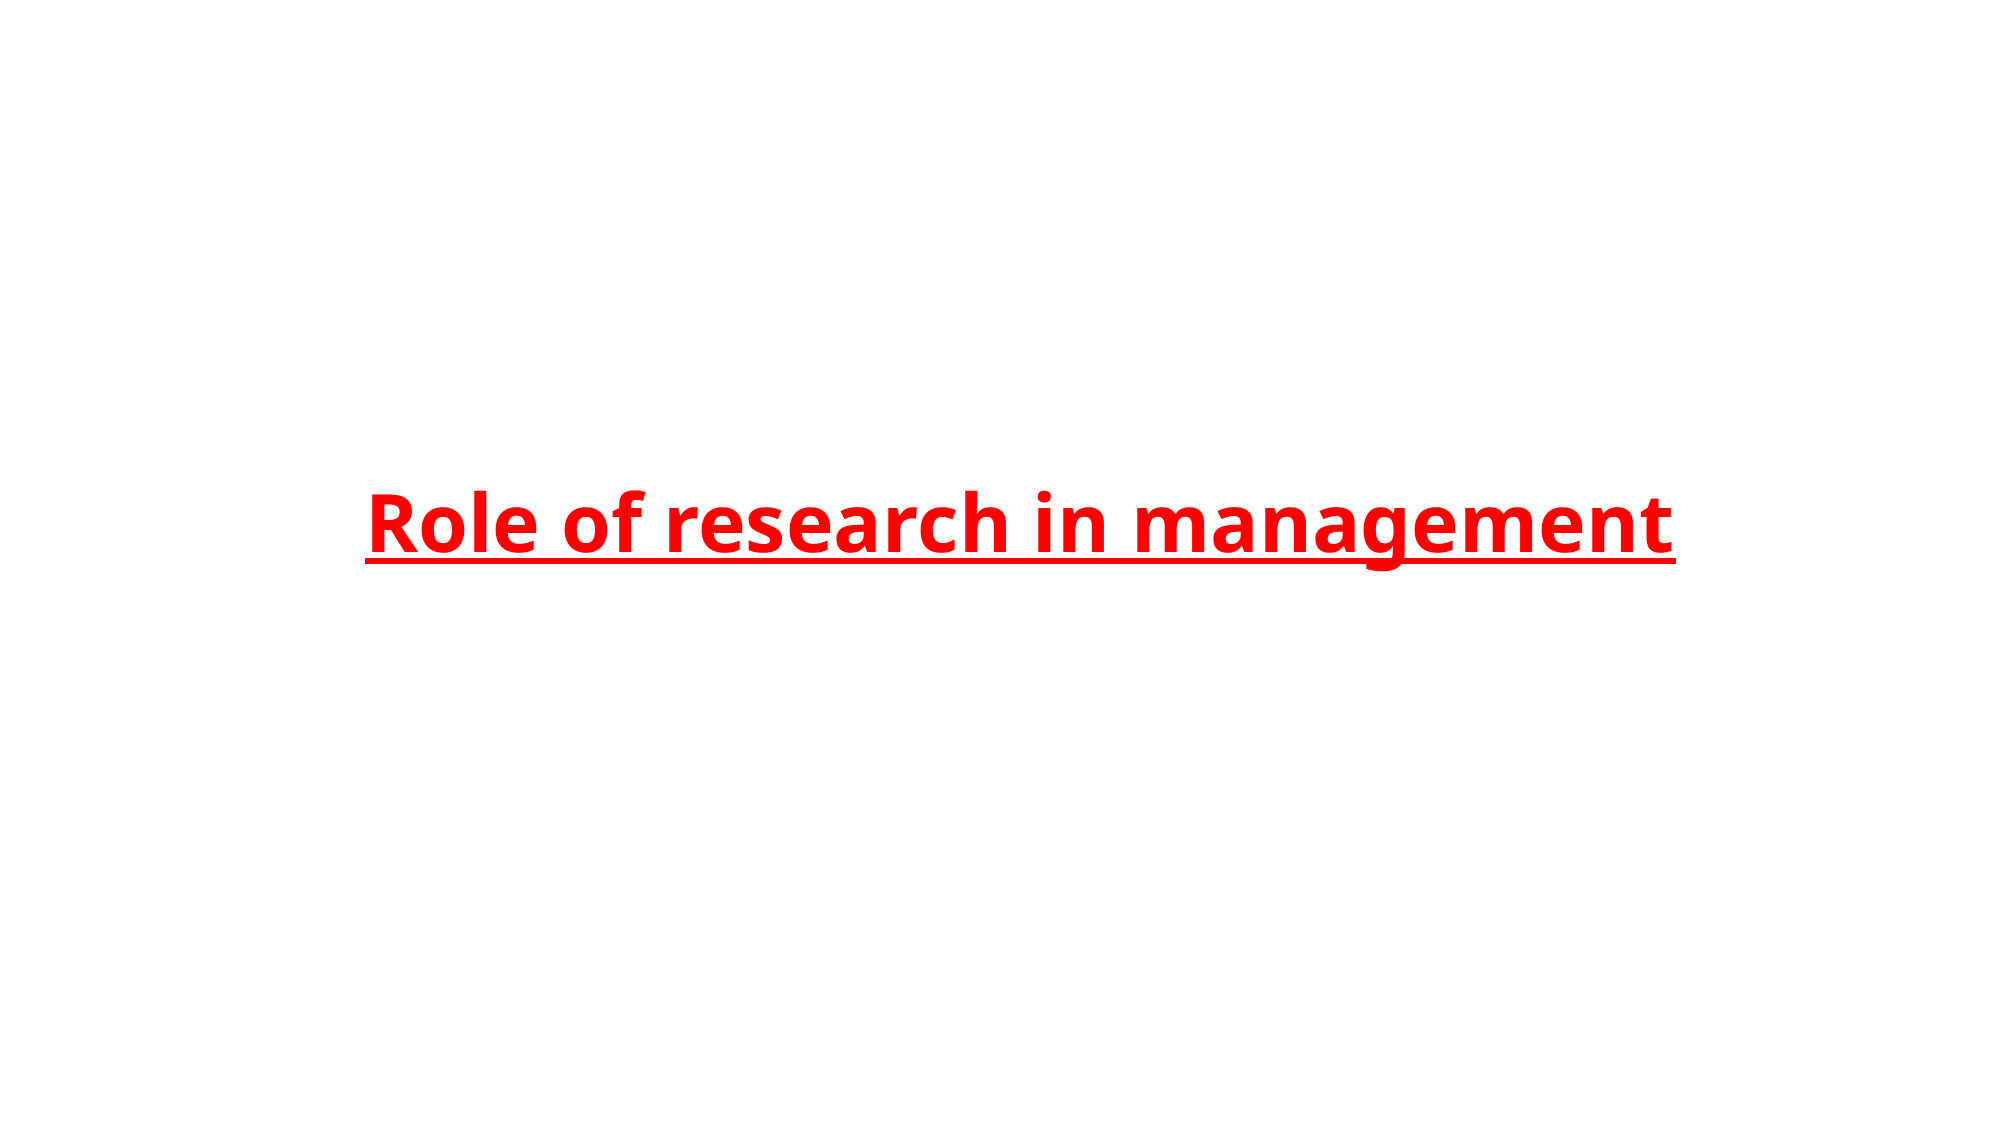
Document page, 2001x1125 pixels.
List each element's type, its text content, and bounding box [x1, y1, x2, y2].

title Role of research in management [350, 474, 1700, 580]
